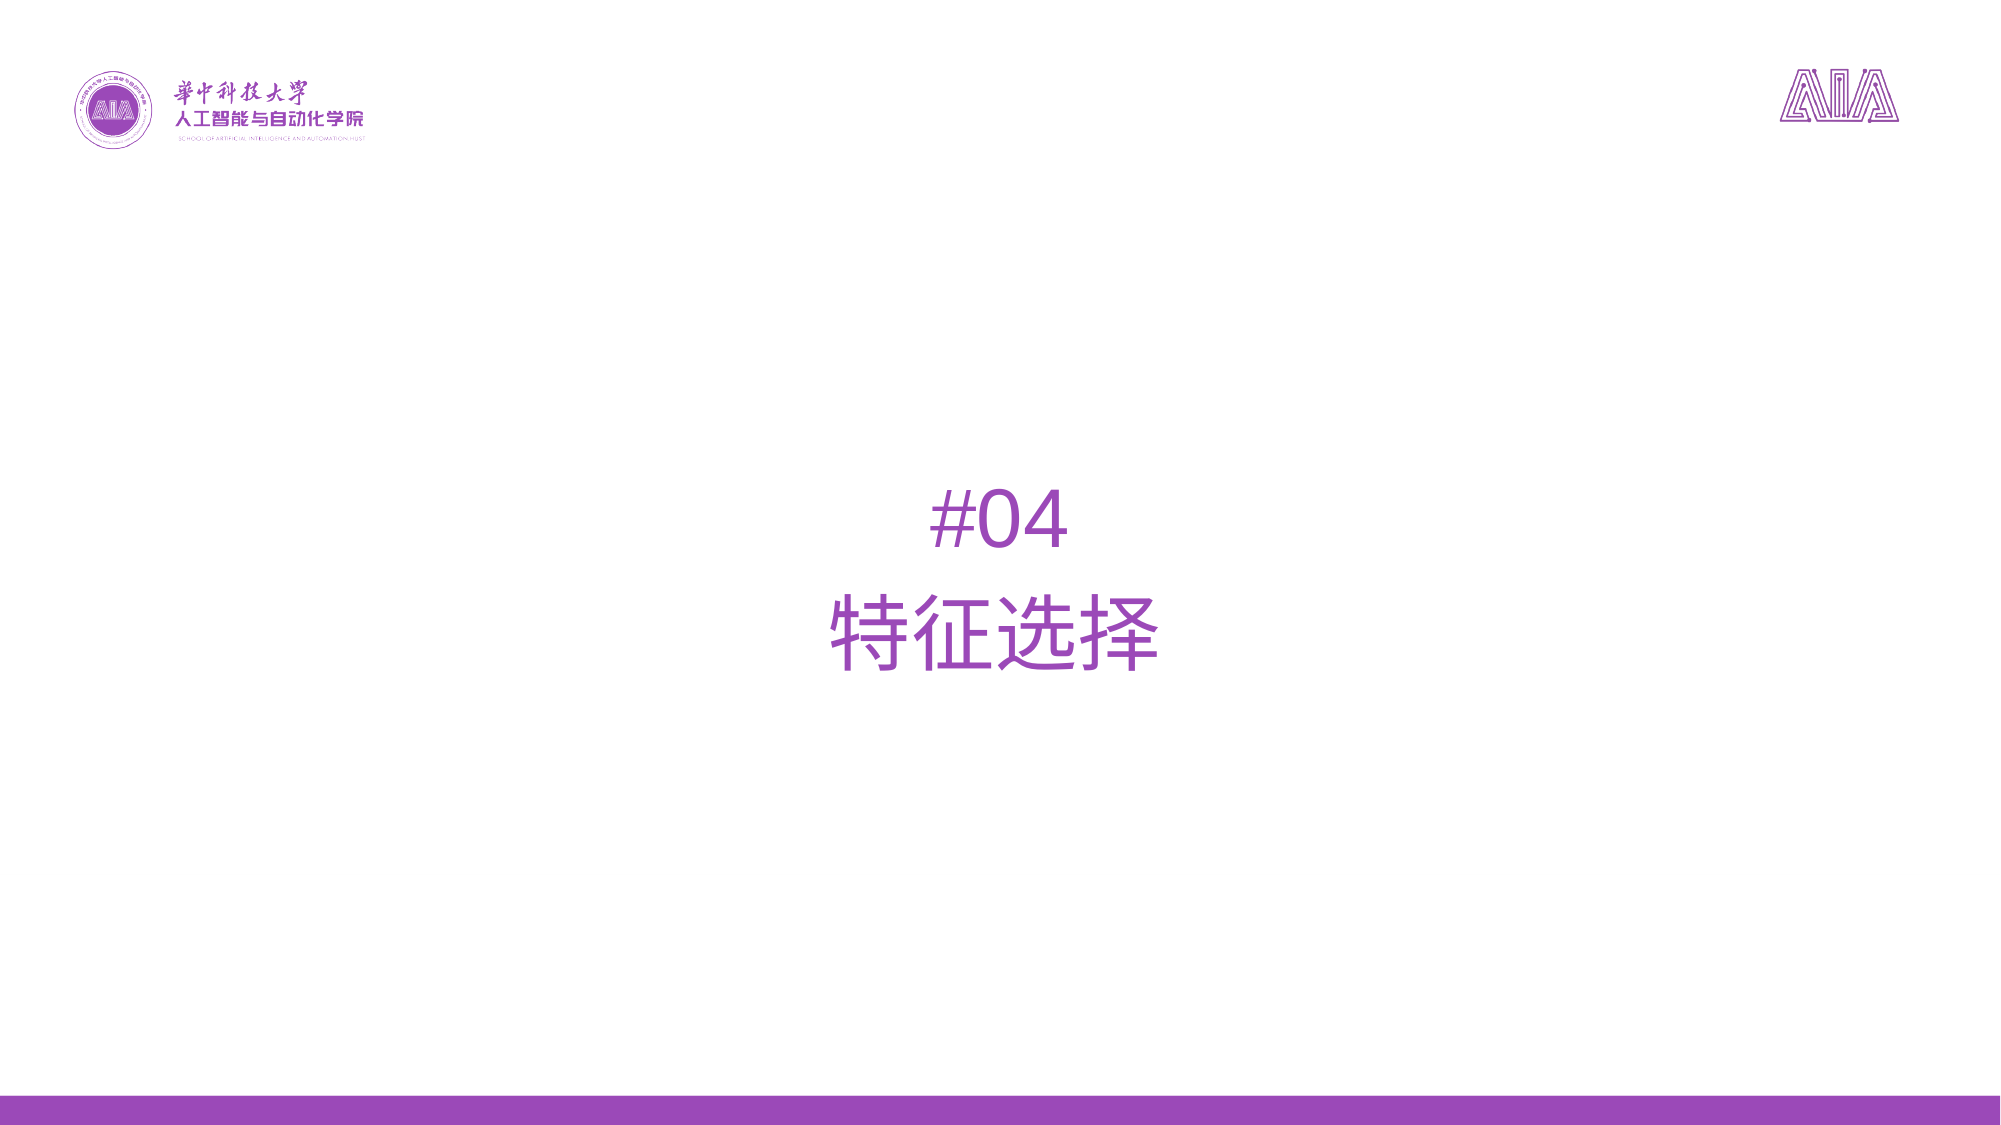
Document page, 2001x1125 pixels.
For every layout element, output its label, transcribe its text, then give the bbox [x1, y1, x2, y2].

text_box 特征选择 [827, 581, 1162, 682]
text_box #04 [930, 464, 1070, 565]
picture [0, 0, 2001, 1125]
